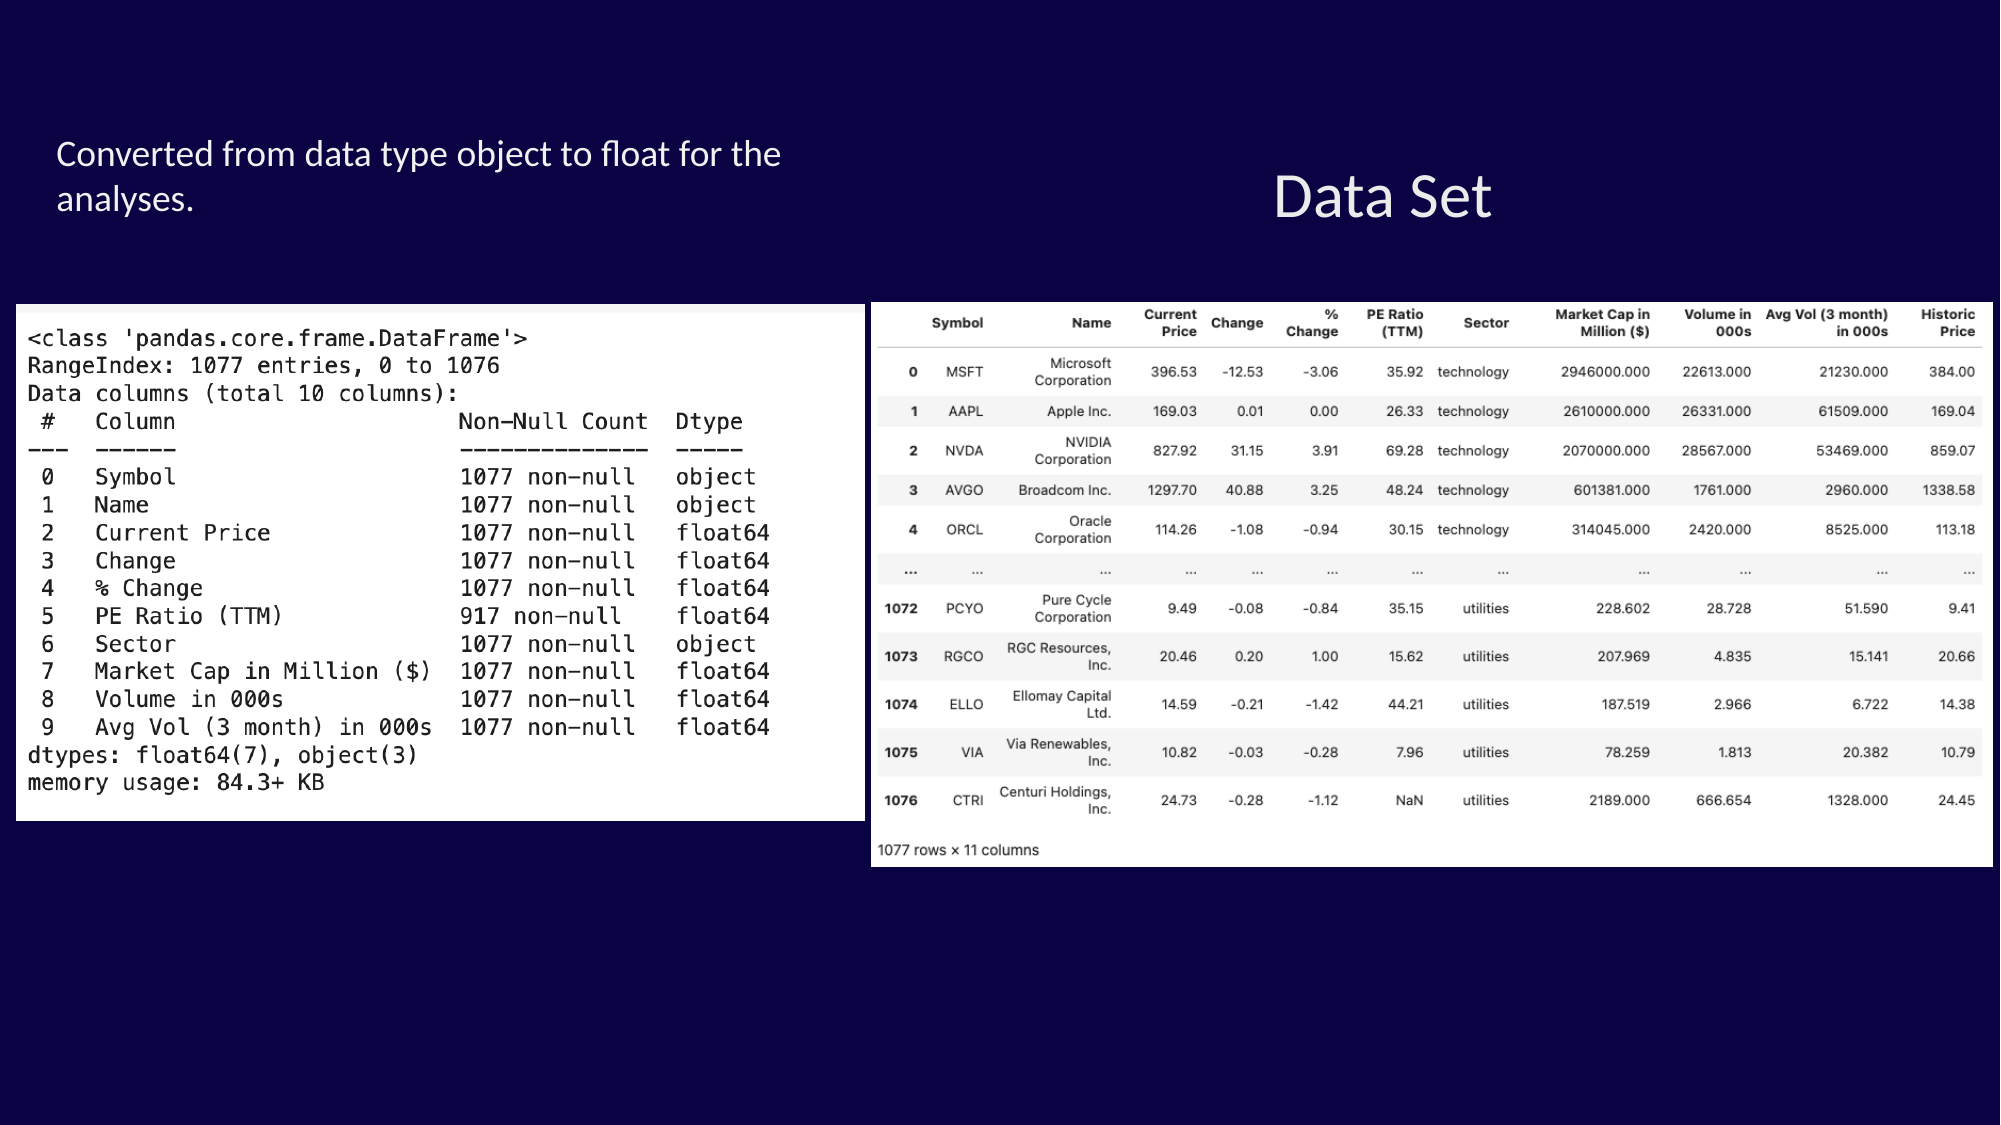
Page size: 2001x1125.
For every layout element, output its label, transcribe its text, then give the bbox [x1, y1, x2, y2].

text_box Converted from data type object to float for the analyses. [49, 121, 799, 227]
text_box Data Set [1111, 145, 1655, 238]
picture [871, 302, 1993, 867]
picture [16, 303, 865, 822]
